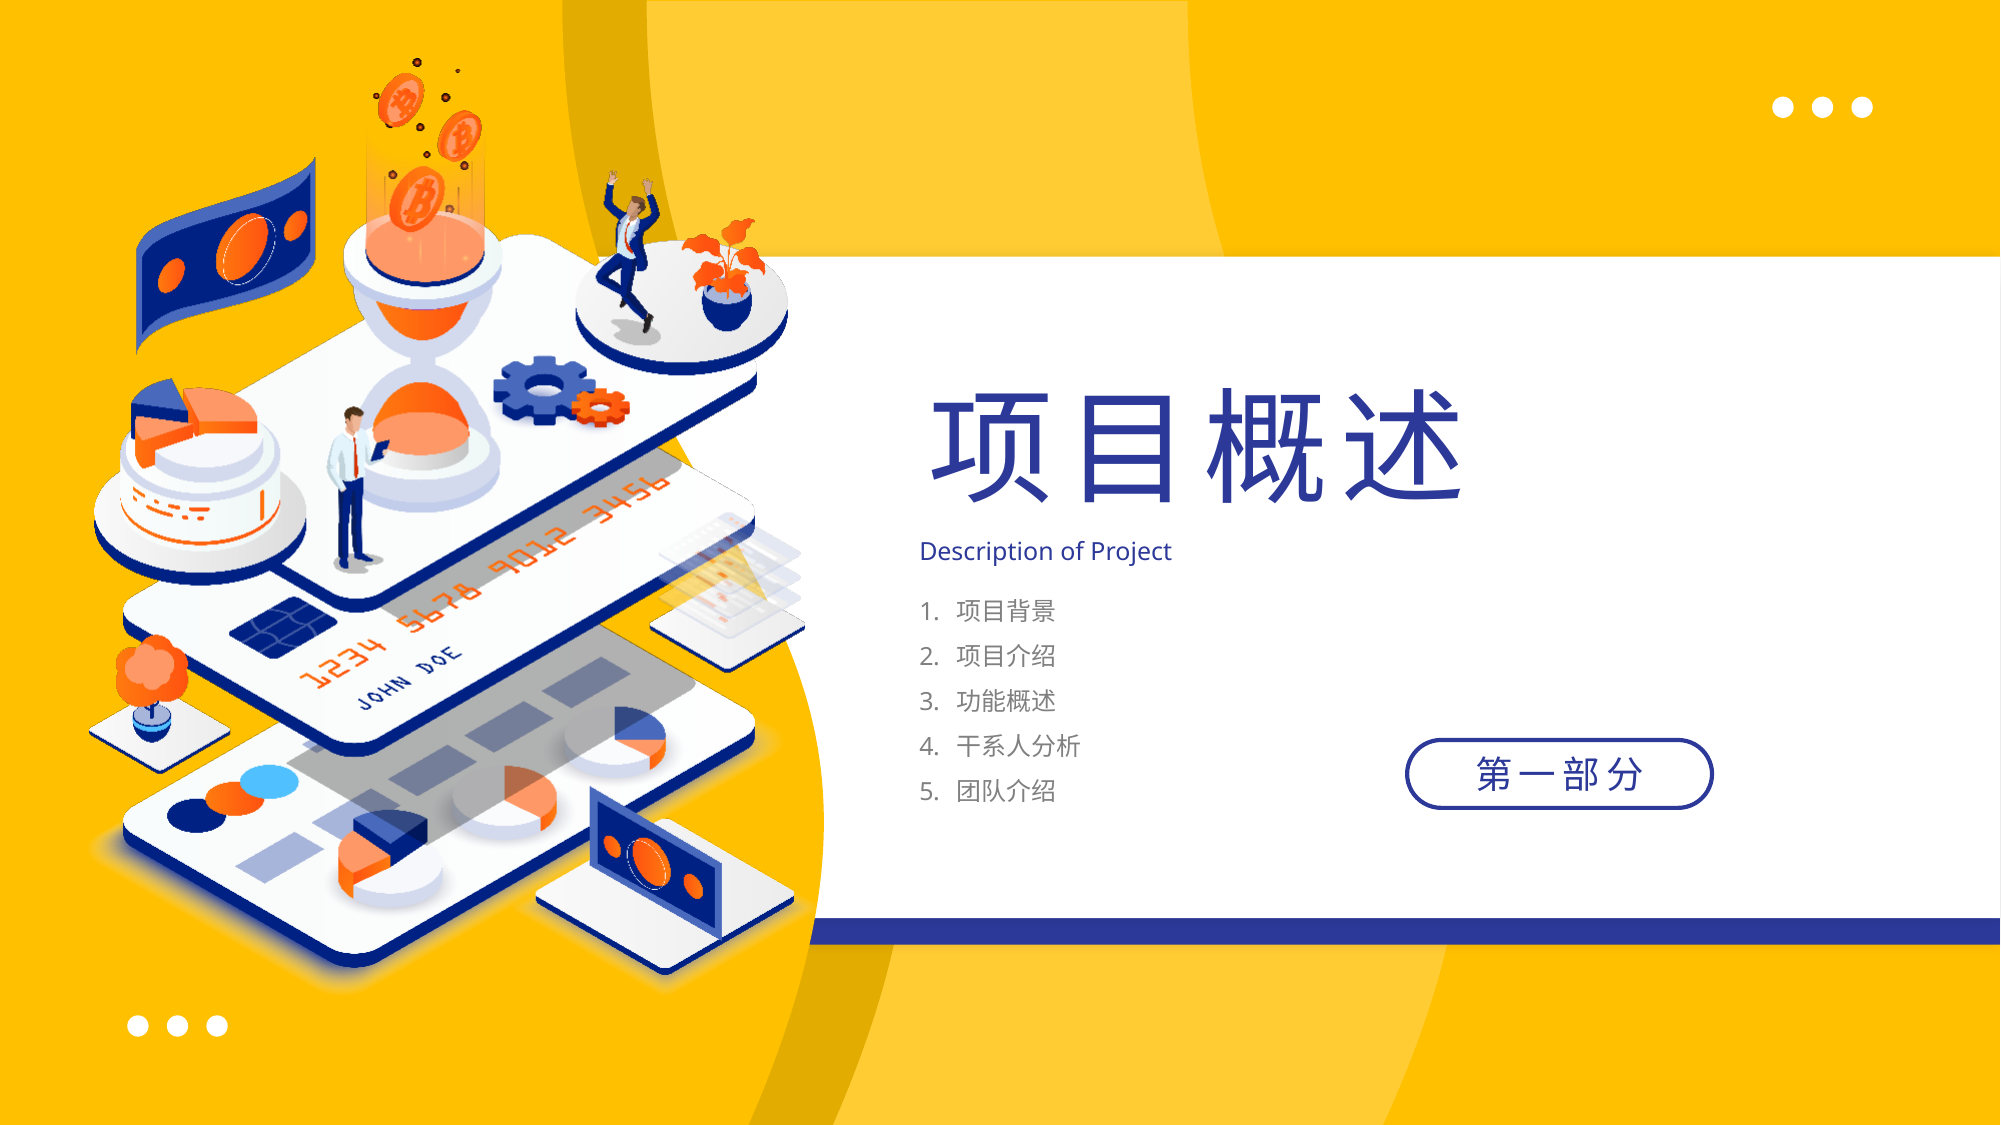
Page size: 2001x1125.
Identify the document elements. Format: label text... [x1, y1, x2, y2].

text_box 第一部分 [1406, 738, 1714, 809]
picture [86, 58, 820, 997]
text_box Description of Project [904, 528, 1683, 573]
text_box 项目概述 [913, 361, 1482, 527]
text_box 项目背景 项目介绍 功能概述 干系人分析 团队介绍 [904, 573, 1639, 813]
